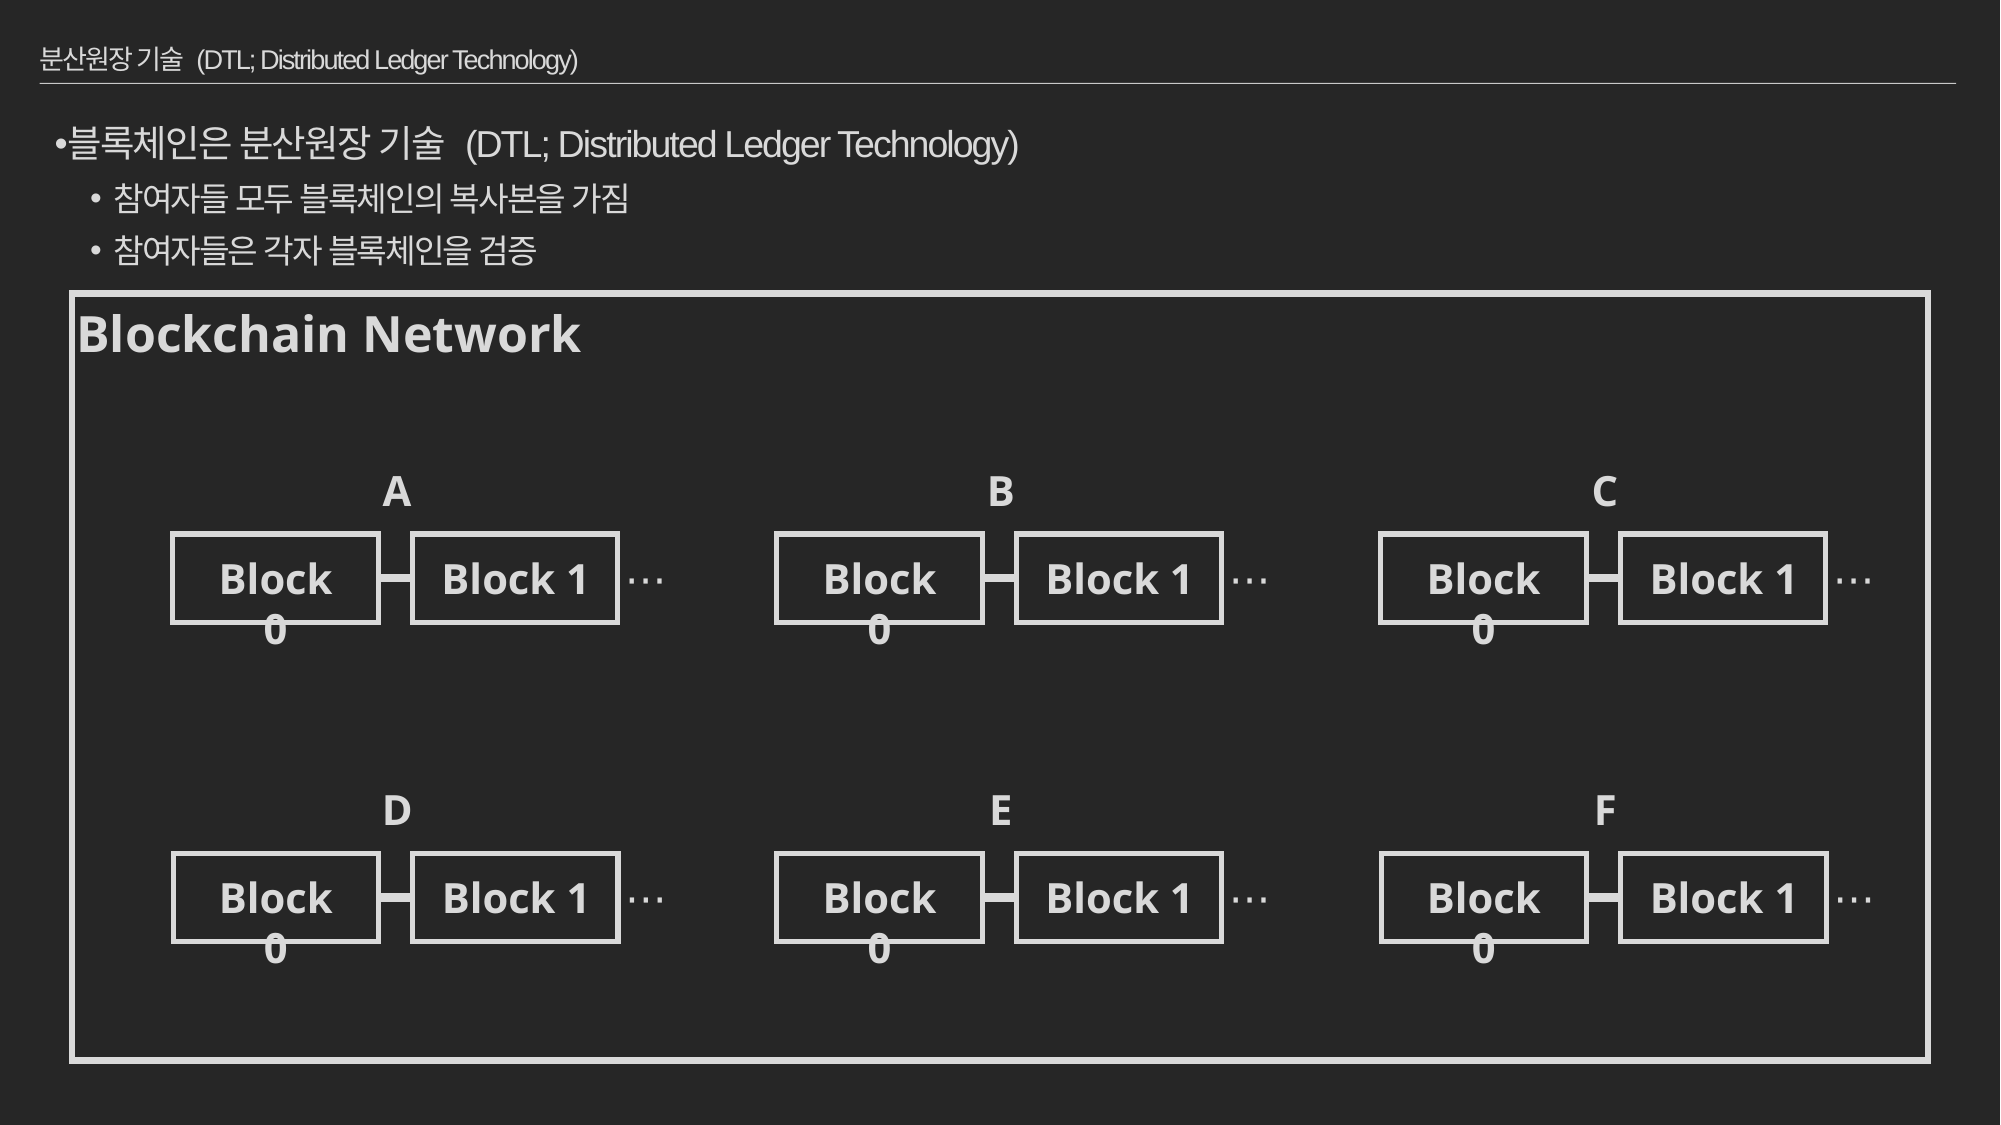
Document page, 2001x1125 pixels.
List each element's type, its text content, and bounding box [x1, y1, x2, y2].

text_box Blockchain Network [61, 295, 597, 370]
list 블록체인은 분산원장 기술 (DTL; Distributed Ledger Technology) 참여자들 모두 블록체인의 복사본을 가짐 참여자들은 각자 블록체인을 검증 [39, 110, 1957, 295]
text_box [776, 853, 1237, 942]
text_box C [1576, 457, 1634, 522]
text_box A [367, 457, 427, 522]
text_box F [1579, 776, 1632, 842]
text_box [71, 295, 1929, 1061]
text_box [776, 533, 1237, 623]
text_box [1381, 853, 1841, 942]
title 분산원장 기술 (DTL; Distributed Ledger Technology) [39, 31, 1961, 84]
text_box B [972, 457, 1030, 522]
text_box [173, 853, 633, 942]
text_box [172, 533, 633, 623]
text_box D [366, 776, 428, 842]
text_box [1380, 533, 1841, 623]
text_box E [974, 776, 1028, 842]
